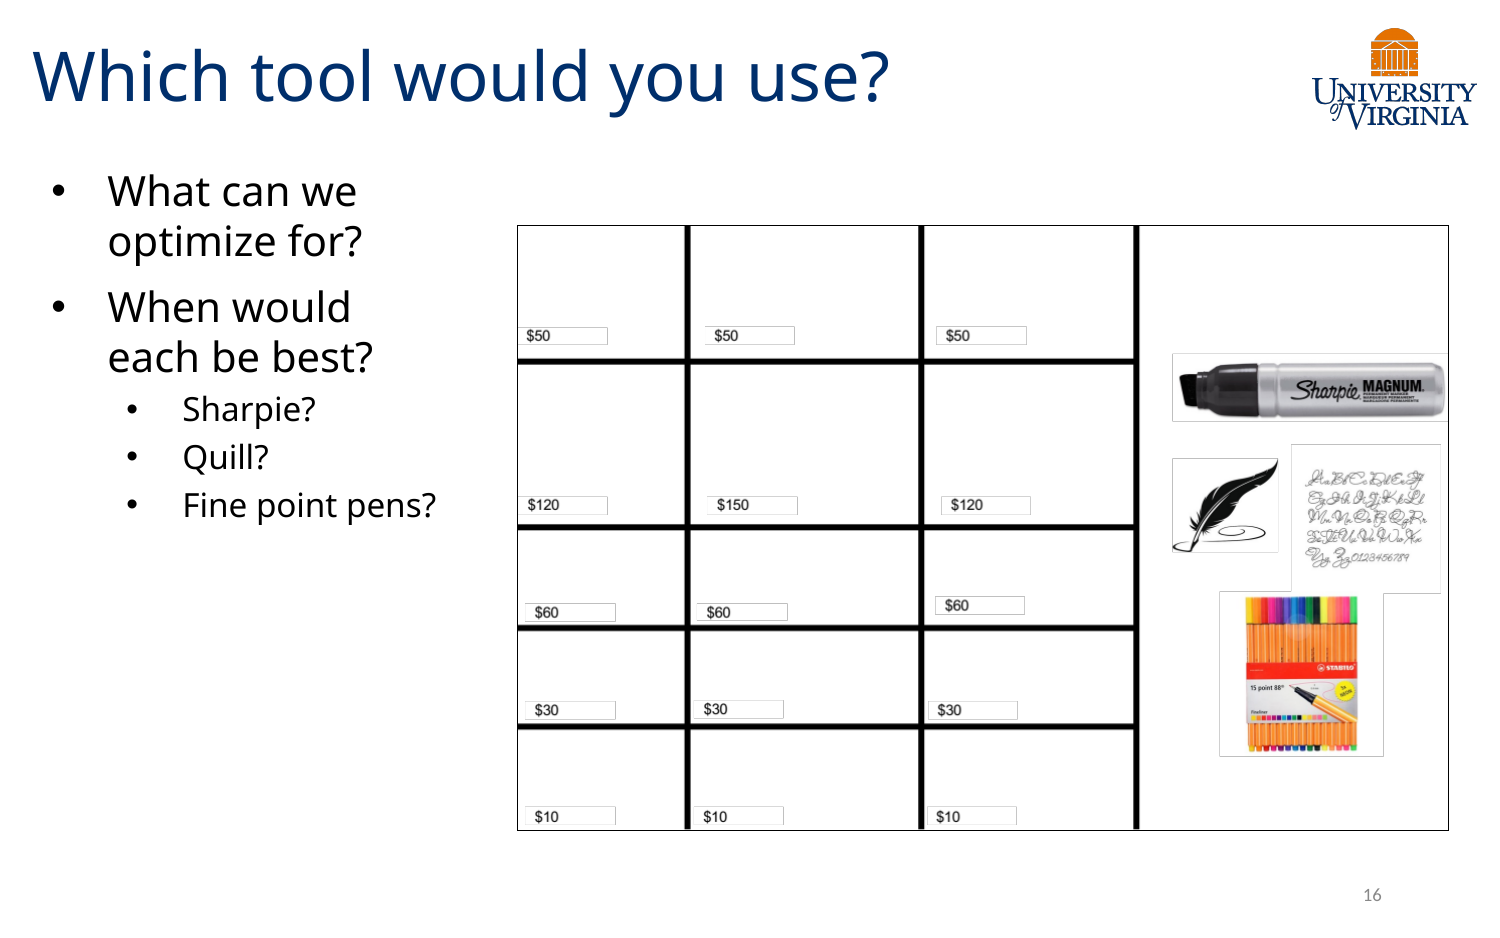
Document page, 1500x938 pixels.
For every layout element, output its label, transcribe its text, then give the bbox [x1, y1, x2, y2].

title Which tool would you use? [17, 14, 1297, 145]
picture [1312, 28, 1477, 130]
slide_number 16 [1059, 868, 1397, 919]
picture [517, 225, 1449, 831]
list What can we optimize for? When would each be best? Sharpie? Quill? Fine point pens? [17, 157, 458, 845]
